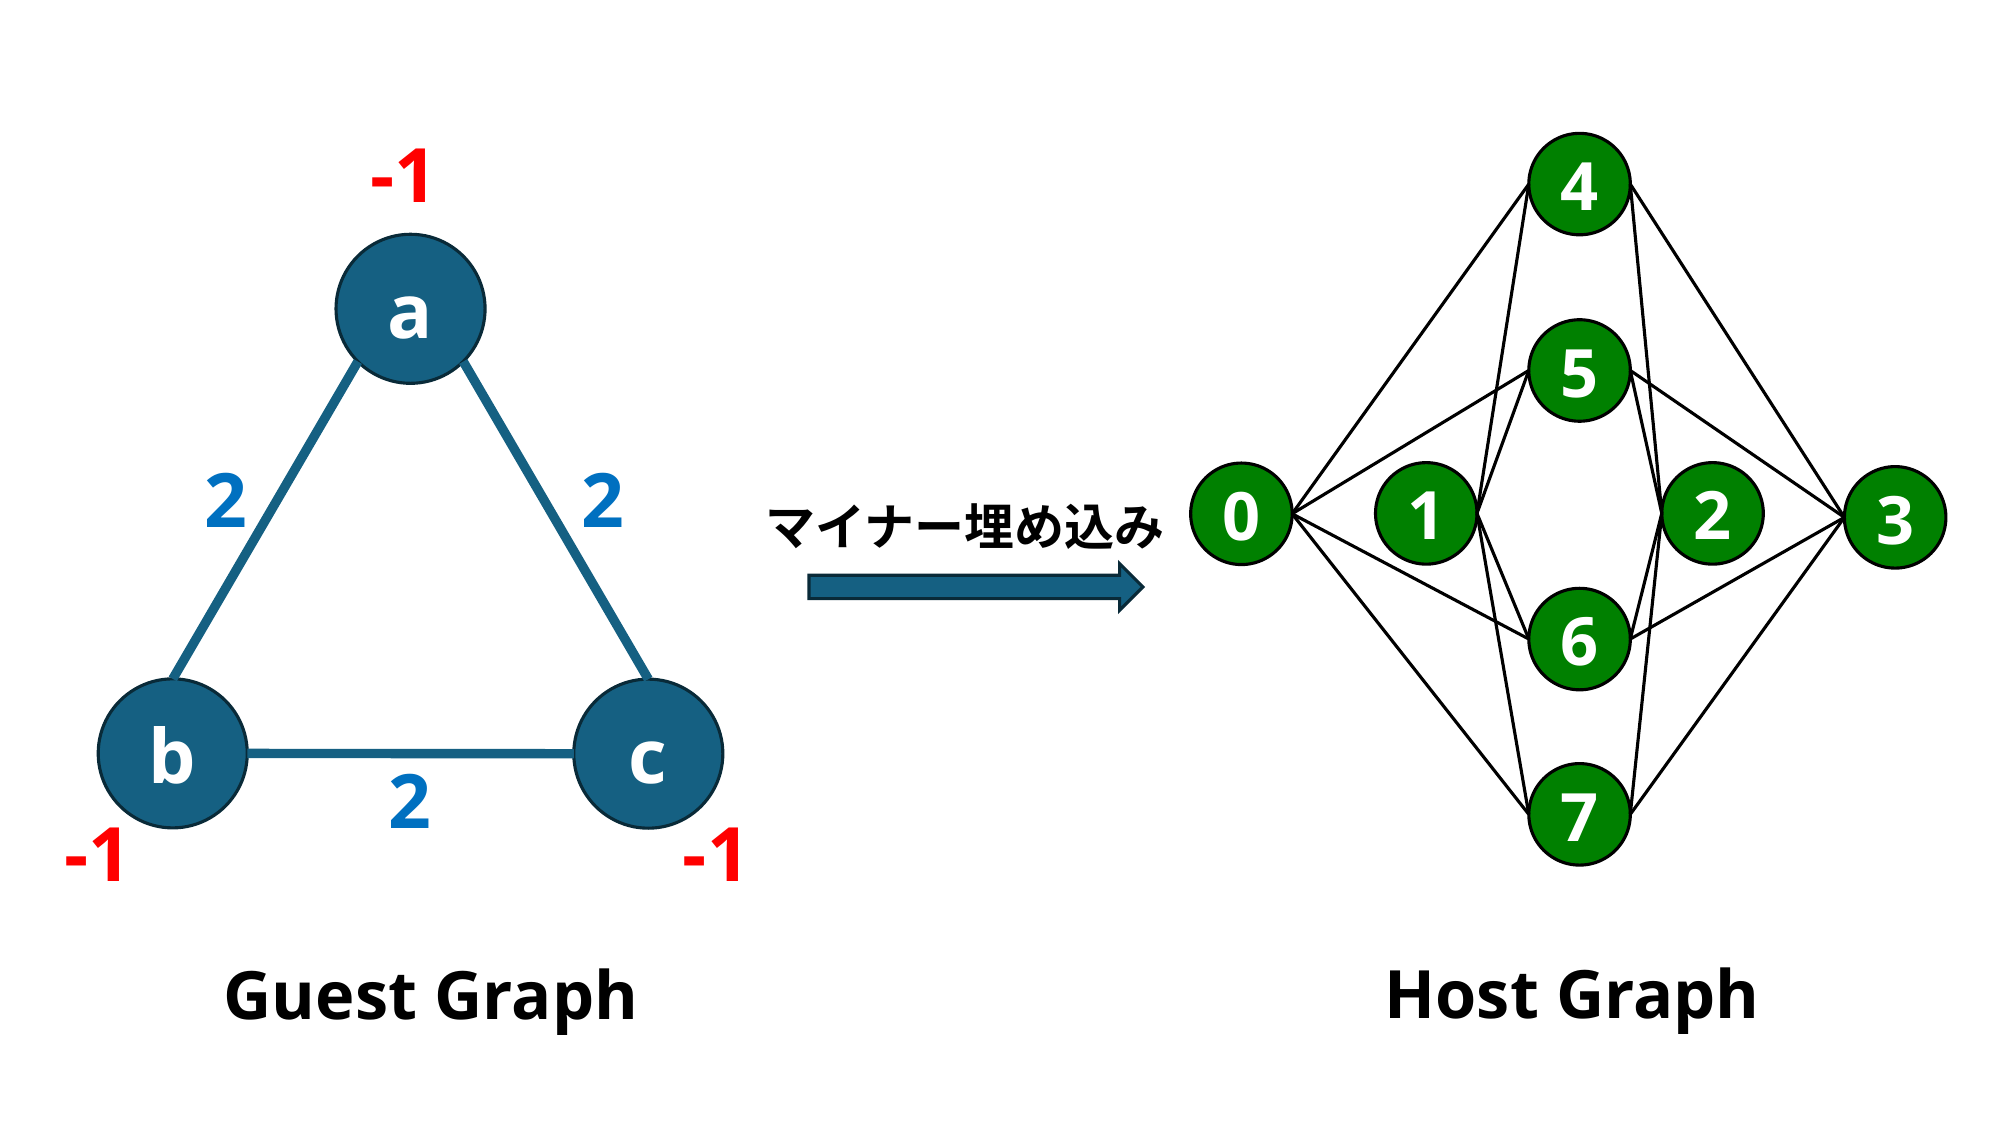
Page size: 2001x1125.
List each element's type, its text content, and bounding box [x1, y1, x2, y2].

text_box [807, 563, 1146, 615]
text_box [38, 119, 776, 913]
text_box マイナー埋め込み [776, 487, 1180, 563]
text_box Guest Graph [208, 945, 653, 1041]
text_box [1190, 132, 1947, 866]
text_box Host Graph [1369, 944, 1775, 1040]
